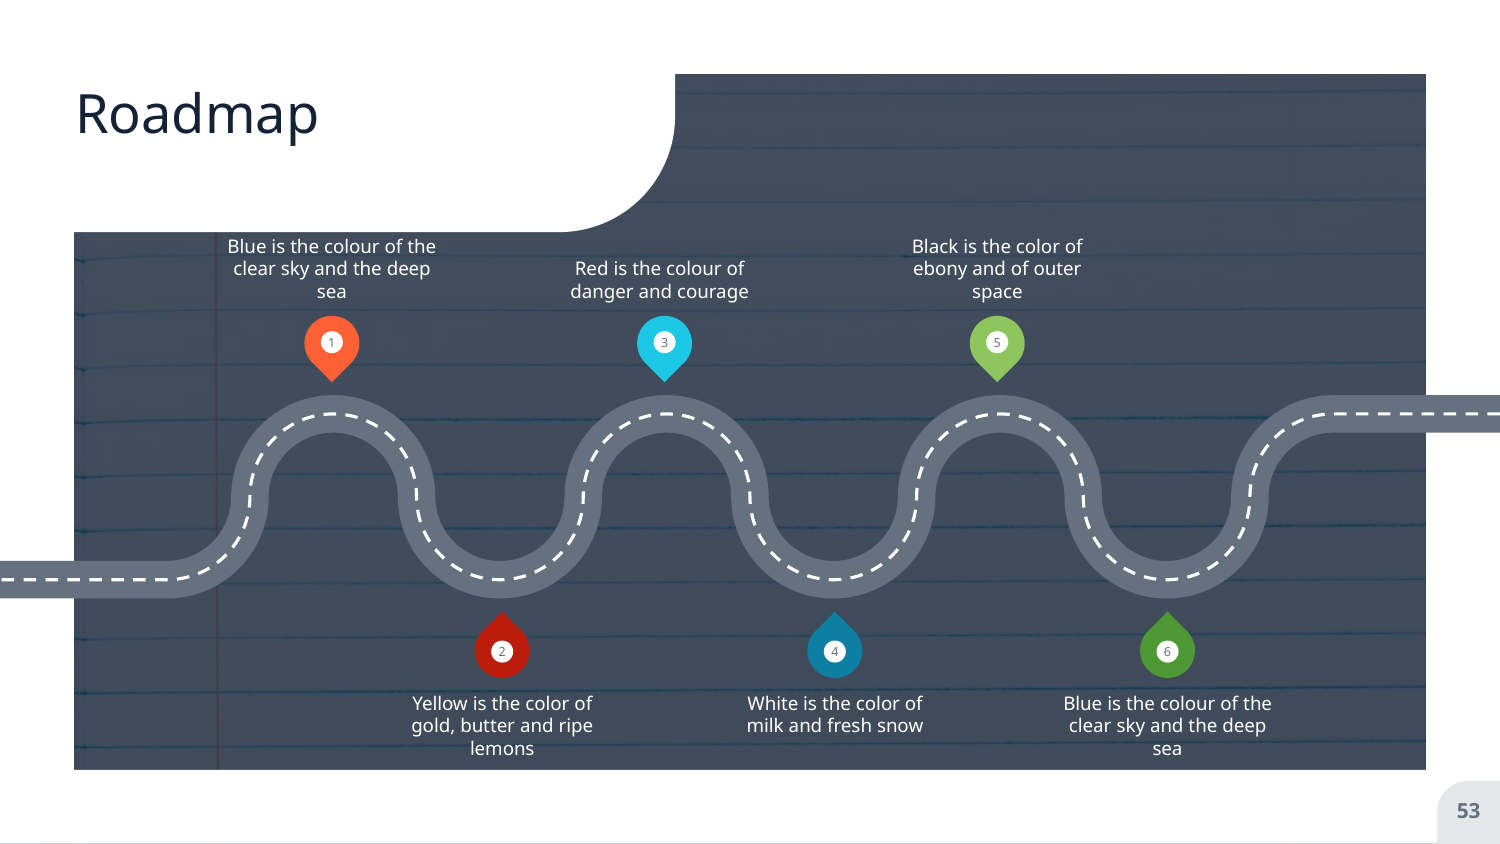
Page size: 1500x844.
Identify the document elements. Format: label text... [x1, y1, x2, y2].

text_box Red is the colour of danger and courage [553, 214, 765, 303]
text_box [0, 413, 1500, 580]
text_box Blue is the colour of the clear sky and the deep sea [1062, 691, 1273, 779]
text_box White is the color of milk and fresh snow [729, 691, 941, 779]
text_box Black is the color of ebony and of outer space [891, 214, 1103, 303]
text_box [292, 304, 371, 383]
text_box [795, 611, 874, 690]
text_box Yellow is the color of gold, butter and ripe lemons [396, 691, 608, 779]
title Roadmap [75, 0, 596, 233]
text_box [463, 611, 542, 690]
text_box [1128, 611, 1207, 690]
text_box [625, 304, 704, 383]
text_box Blue is the colour of the clear sky and the deep sea [226, 214, 438, 303]
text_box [958, 304, 1037, 383]
slide_number 53 [1437, 780, 1500, 844]
